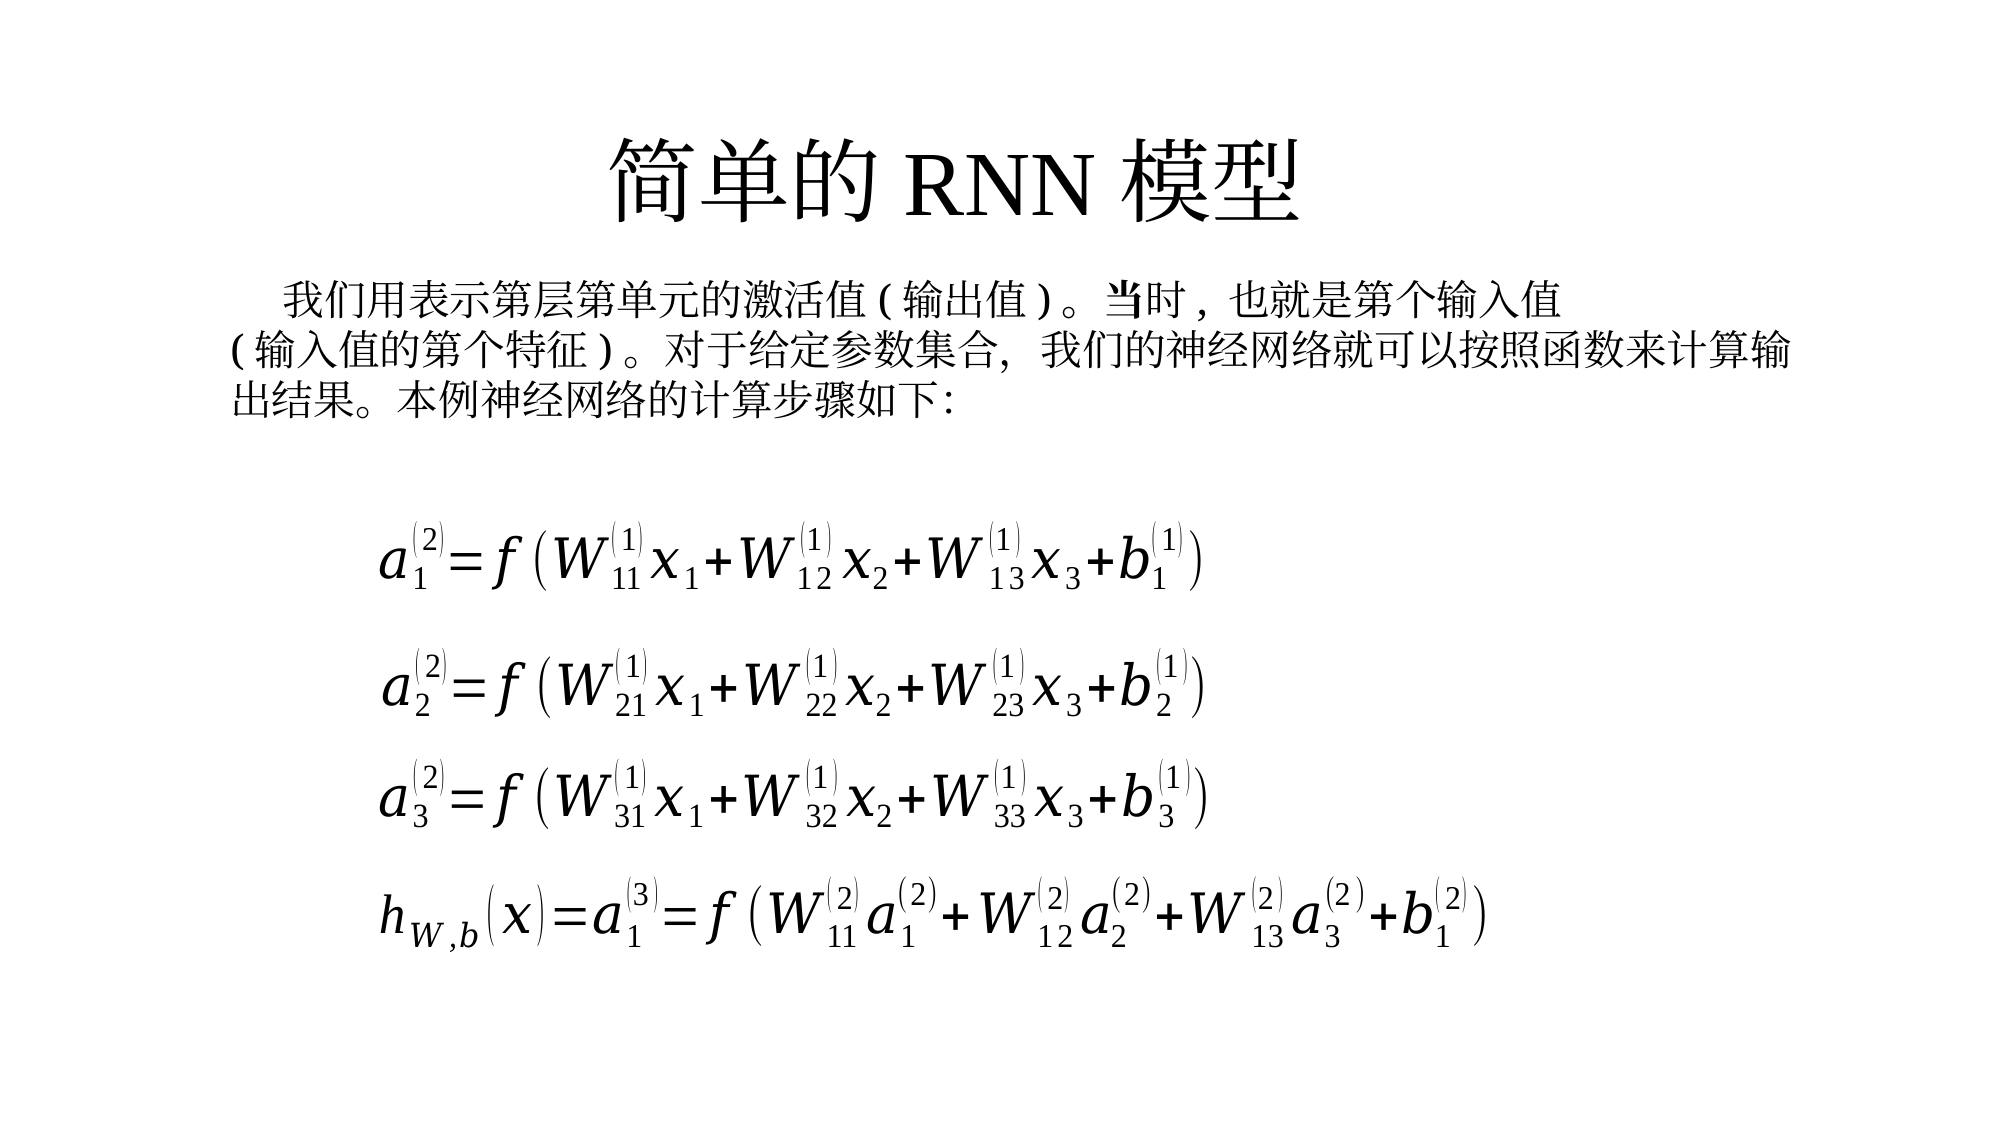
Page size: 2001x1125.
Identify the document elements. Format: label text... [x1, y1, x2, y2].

text_box 简单的RNN模型 [591, 115, 1318, 241]
